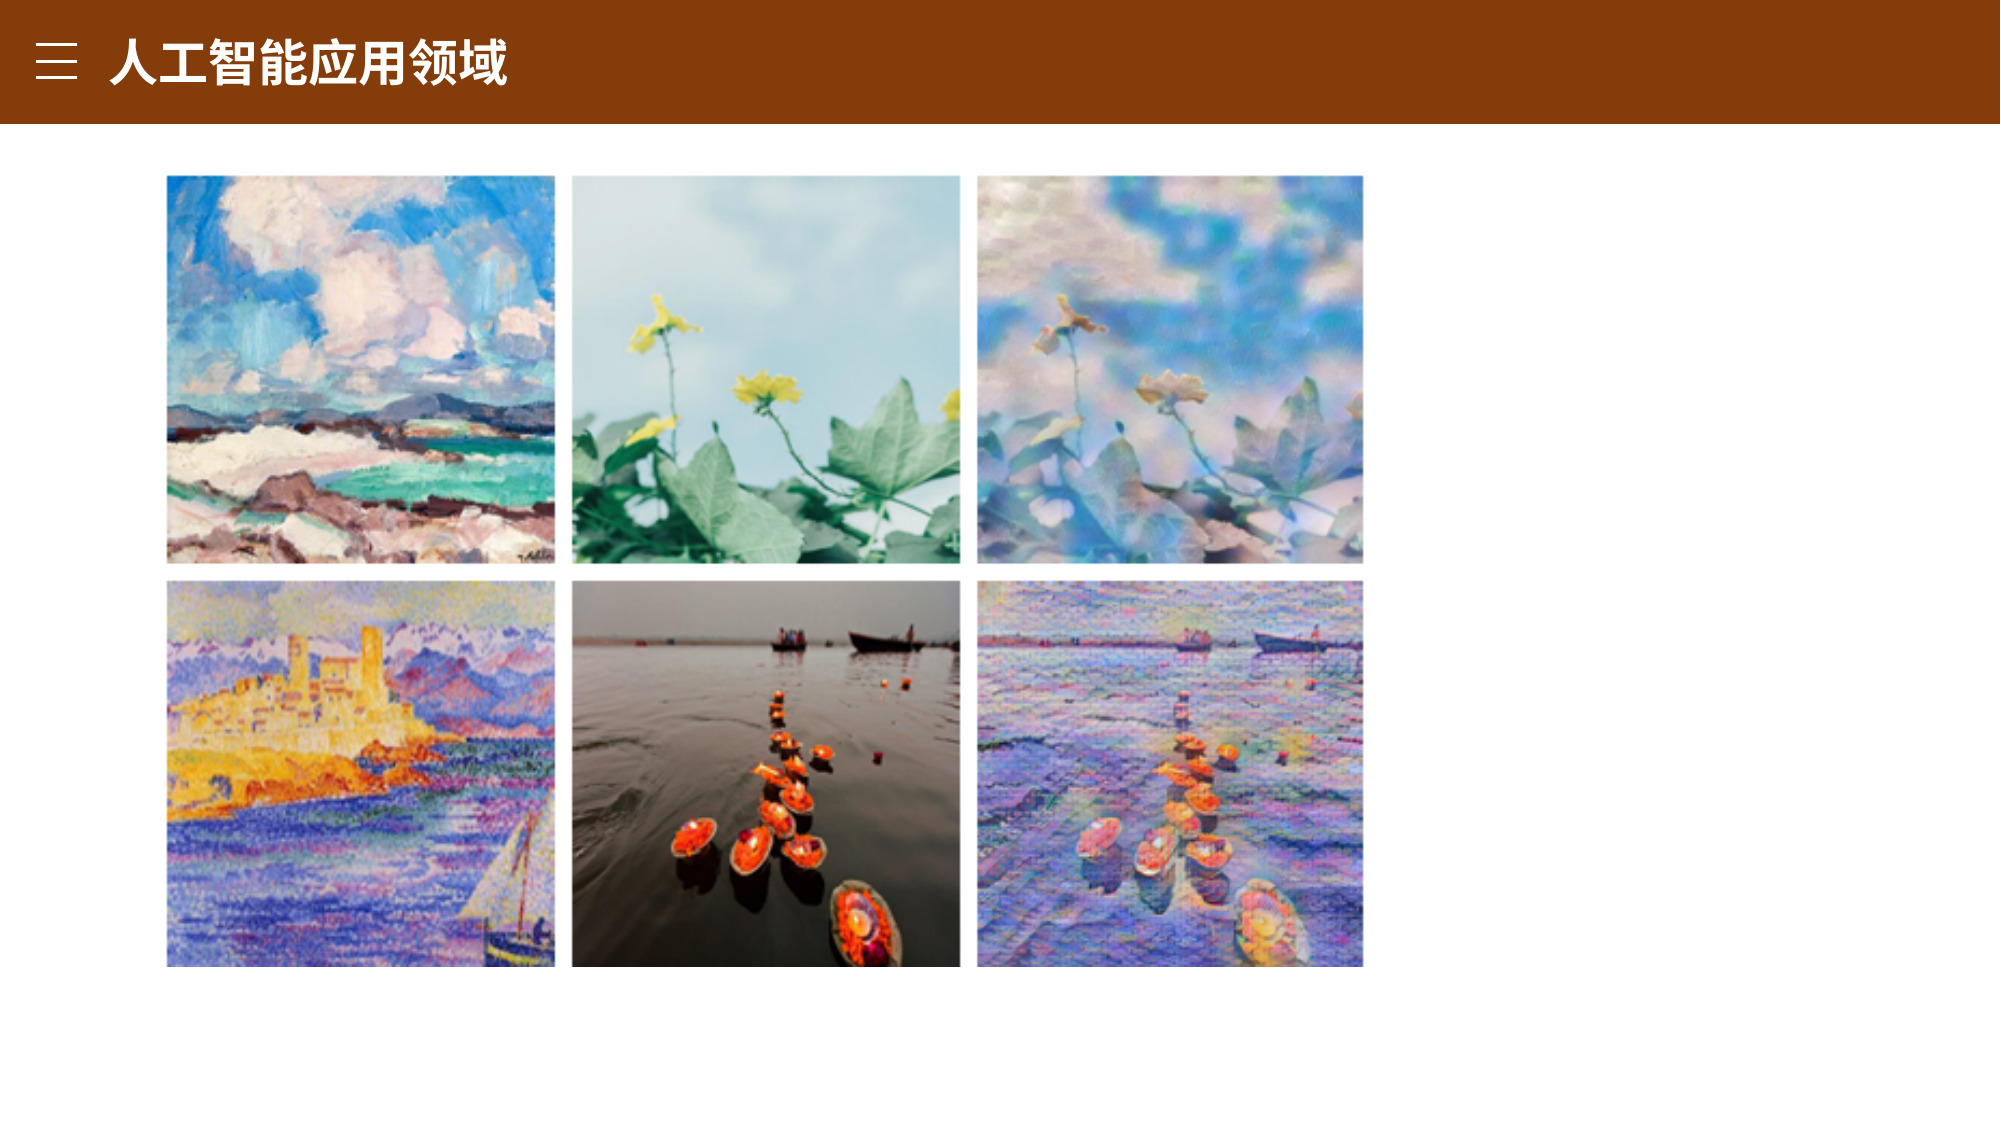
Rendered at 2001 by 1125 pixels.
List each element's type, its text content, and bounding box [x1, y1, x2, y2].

text_box 人工智能应用领域 [0, 0, 2000, 124]
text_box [36, 44, 78, 78]
picture [161, 173, 1368, 967]
